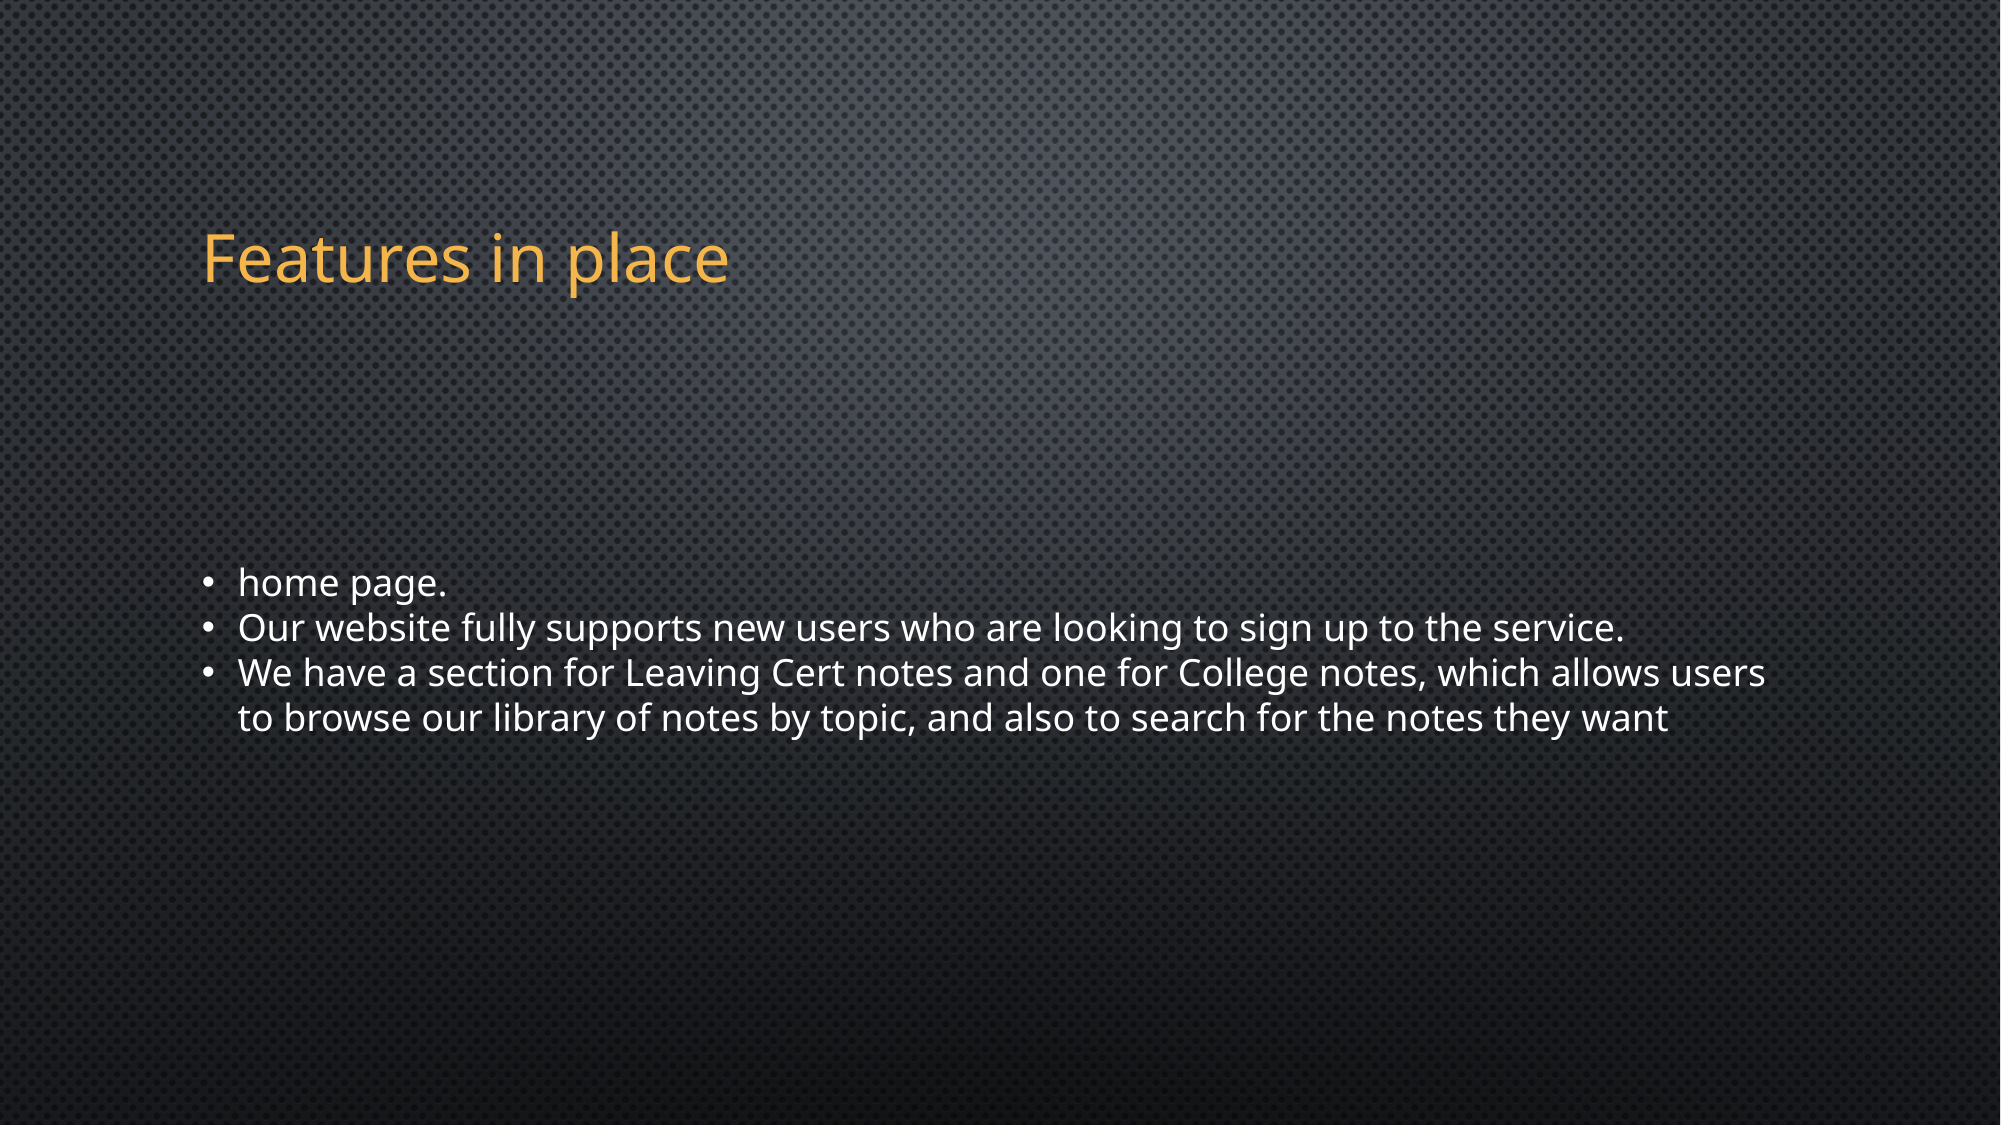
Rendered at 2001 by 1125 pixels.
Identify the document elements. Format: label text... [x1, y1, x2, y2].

picture [0, 0, 2001, 1125]
text_box Features in place [187, 99, 1813, 413]
text_box home page. Our website fully supports new users who are looking to sign up to the service. We have a section for Leaving Cert notes and one for College notes, which allows users to browse our library of notes by topic, and also to search for the notes they want [187, 437, 1813, 950]
